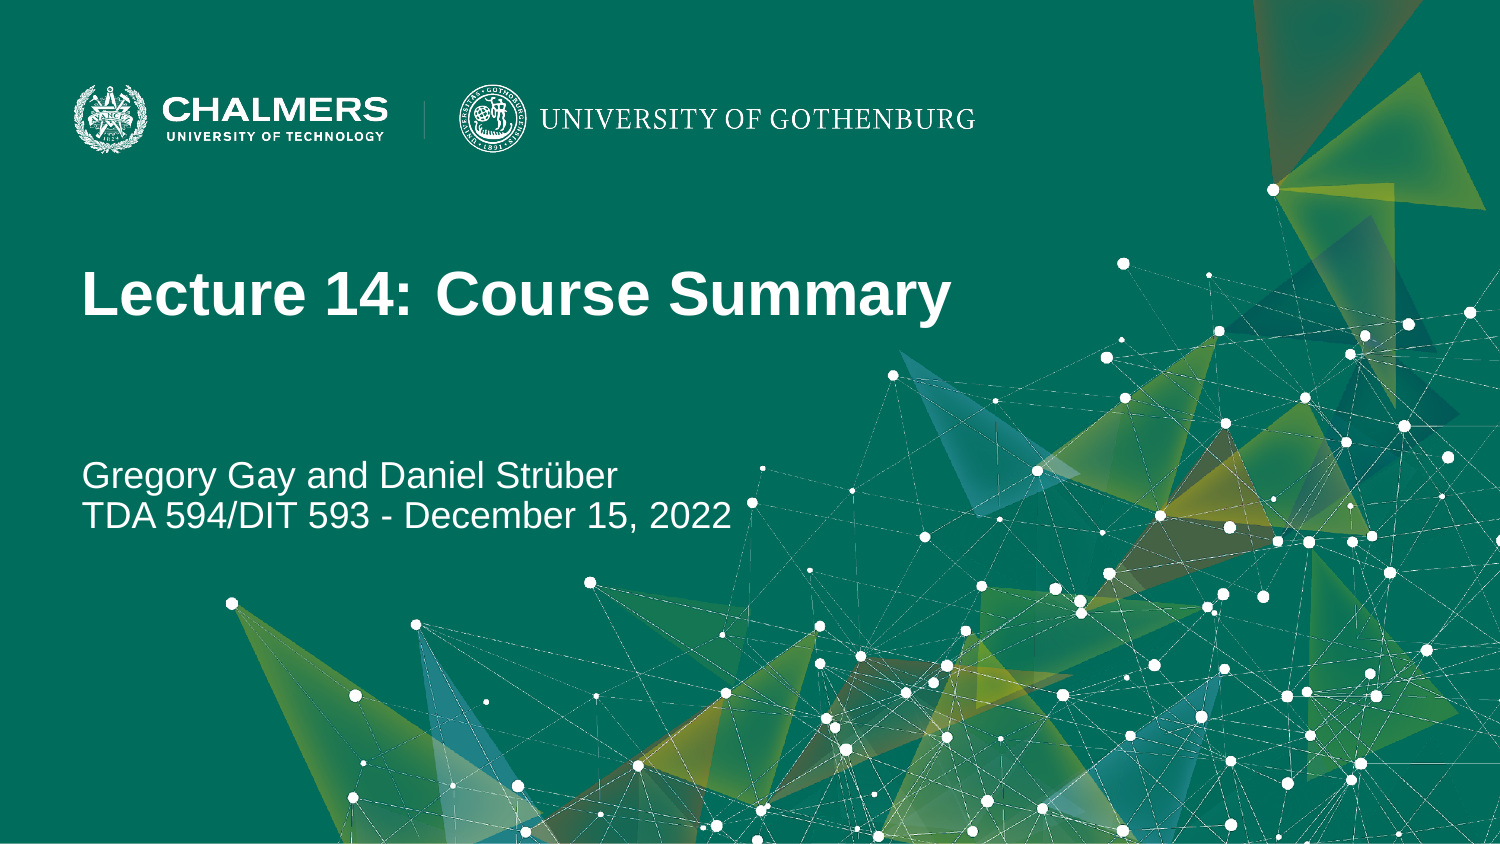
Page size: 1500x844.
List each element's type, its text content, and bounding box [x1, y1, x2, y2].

picture [17, 0, 1500, 844]
list Gregory Gay and Daniel Strüber TDA 594/DIT 593 - December 15, 2022 [66, 448, 888, 519]
list Lecture 14: Course Summary [66, 249, 1106, 441]
